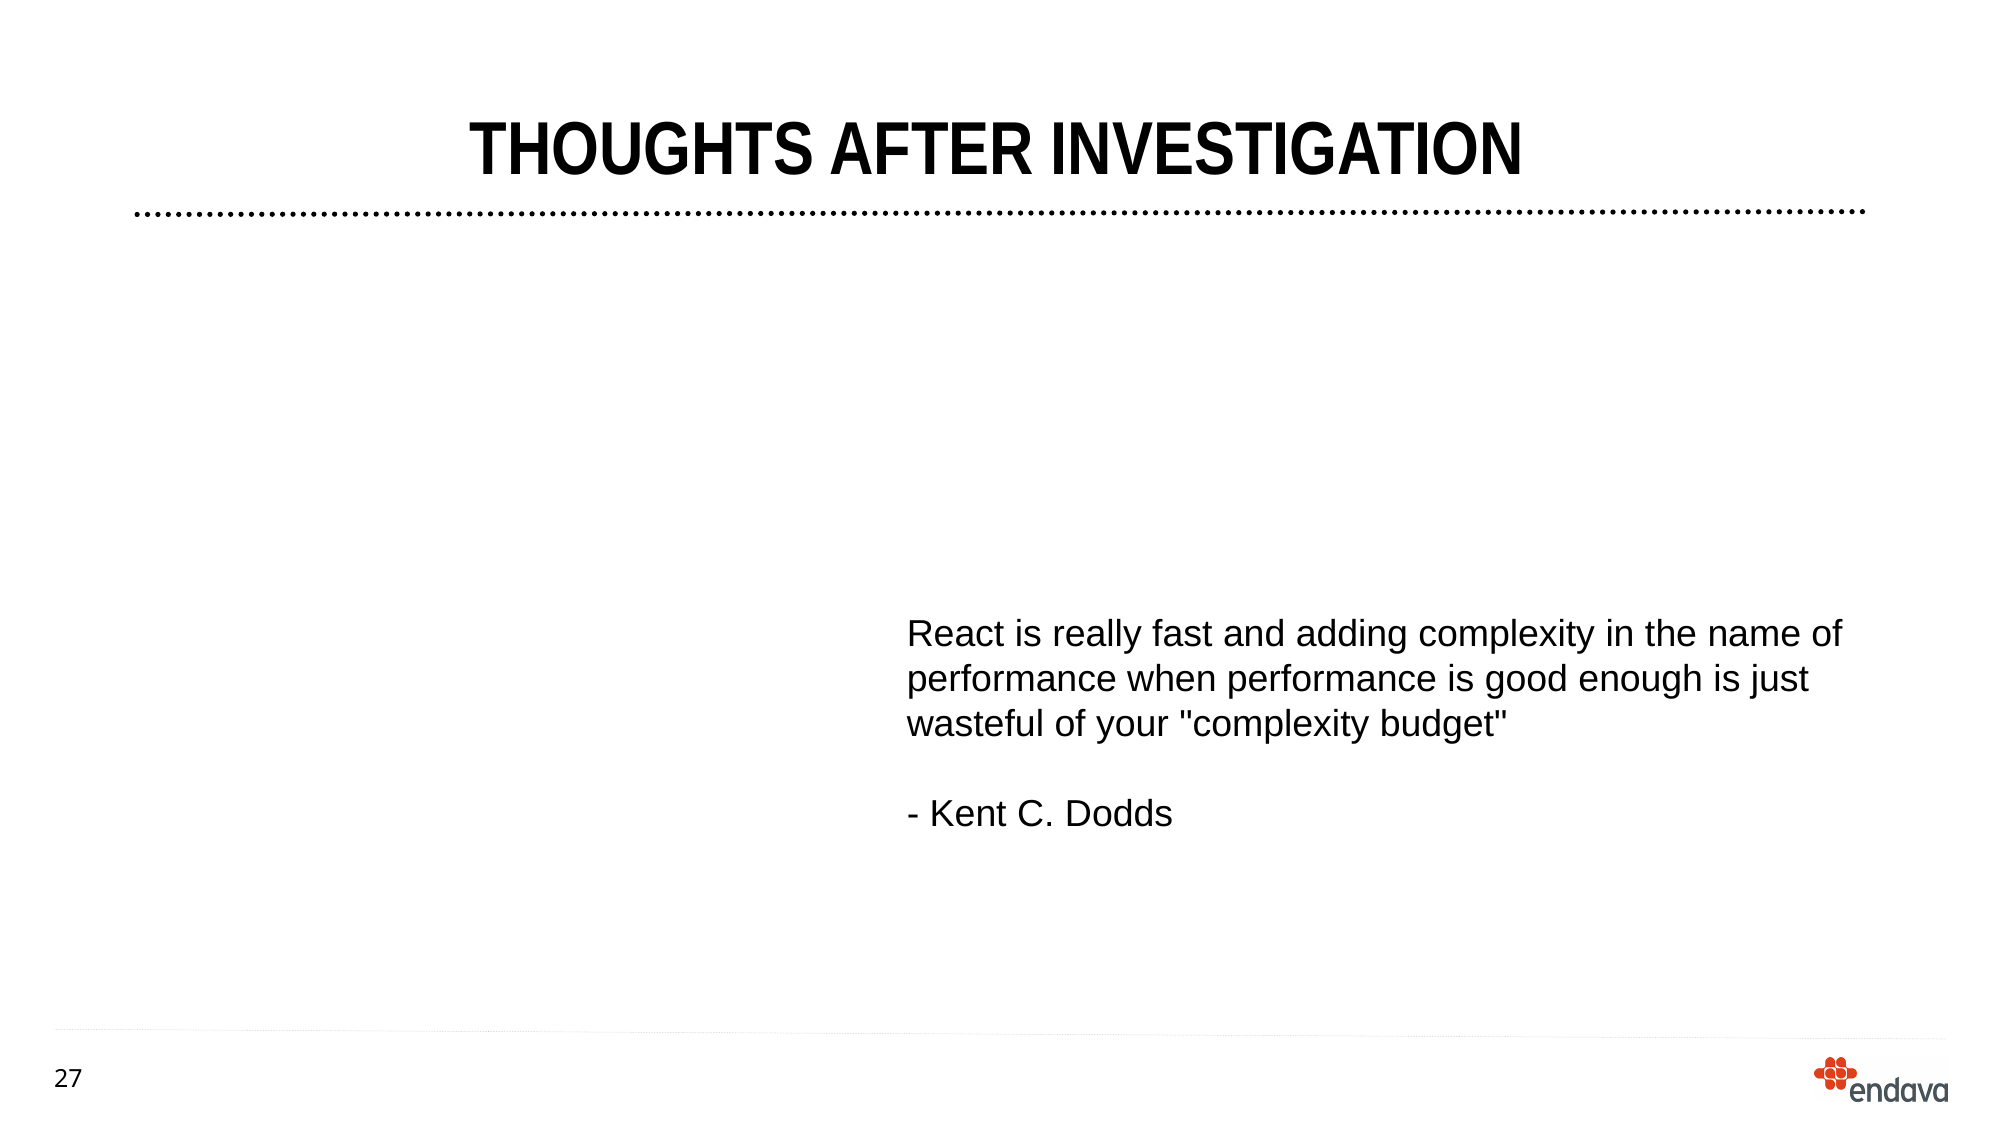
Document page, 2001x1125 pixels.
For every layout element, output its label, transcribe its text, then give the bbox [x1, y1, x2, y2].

text_box React is really fast and adding complexity in the name of performance when performance is good enough is just wasteful of your "complexity budget" - Kent C. Dodds [892, 601, 1893, 842]
title Thoughts after investigation [198, 26, 1812, 195]
text_box [135, 295, 1812, 1029]
picture [1814, 1057, 1948, 1102]
